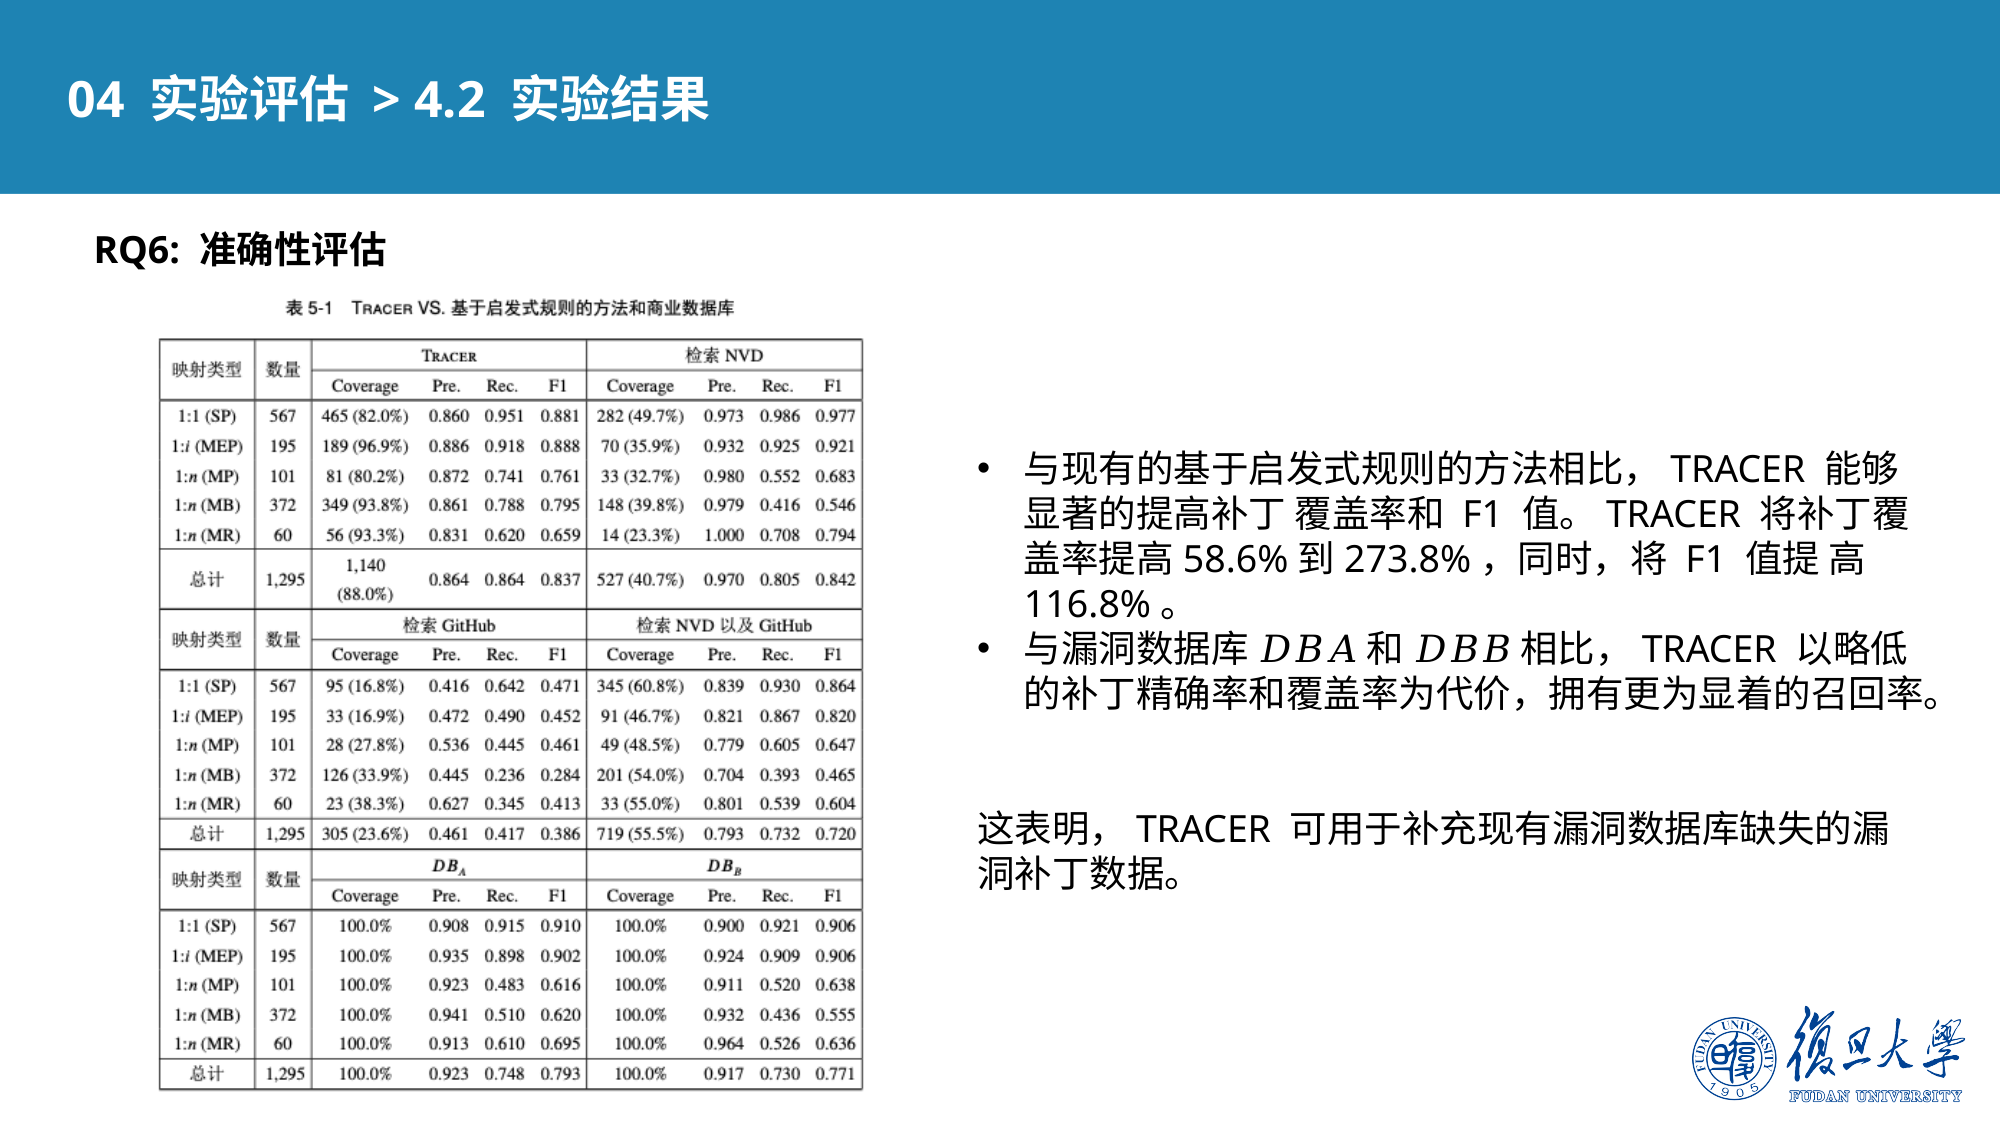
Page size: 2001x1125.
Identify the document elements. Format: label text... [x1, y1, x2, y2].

text_box RQ6: 准确性评估 [78, 216, 1361, 288]
picture [1667, 974, 1990, 1125]
picture [152, 287, 872, 1100]
text_box 与现有的基于启发式规则的方法相比，TRACER 能够显著的提高补丁 覆盖率和 F1 值。TRACER 将补丁覆盖率提高58.6%到273.8%，同时，将 F1 值提 高116.8%。 与漏洞数据库 𝐷𝐵𝐴 和 𝐷𝐵𝐵 相比，TRACER 以略低的补丁精确率和覆盖率为代价，拥有更为显着的召回率。 这表明，TRACER 可用于补充现有漏洞数据库缺失的漏洞补丁数据。 [962, 437, 1942, 903]
list 04 实验评估 > 4.2 实验结果 [52, 41, 1942, 162]
